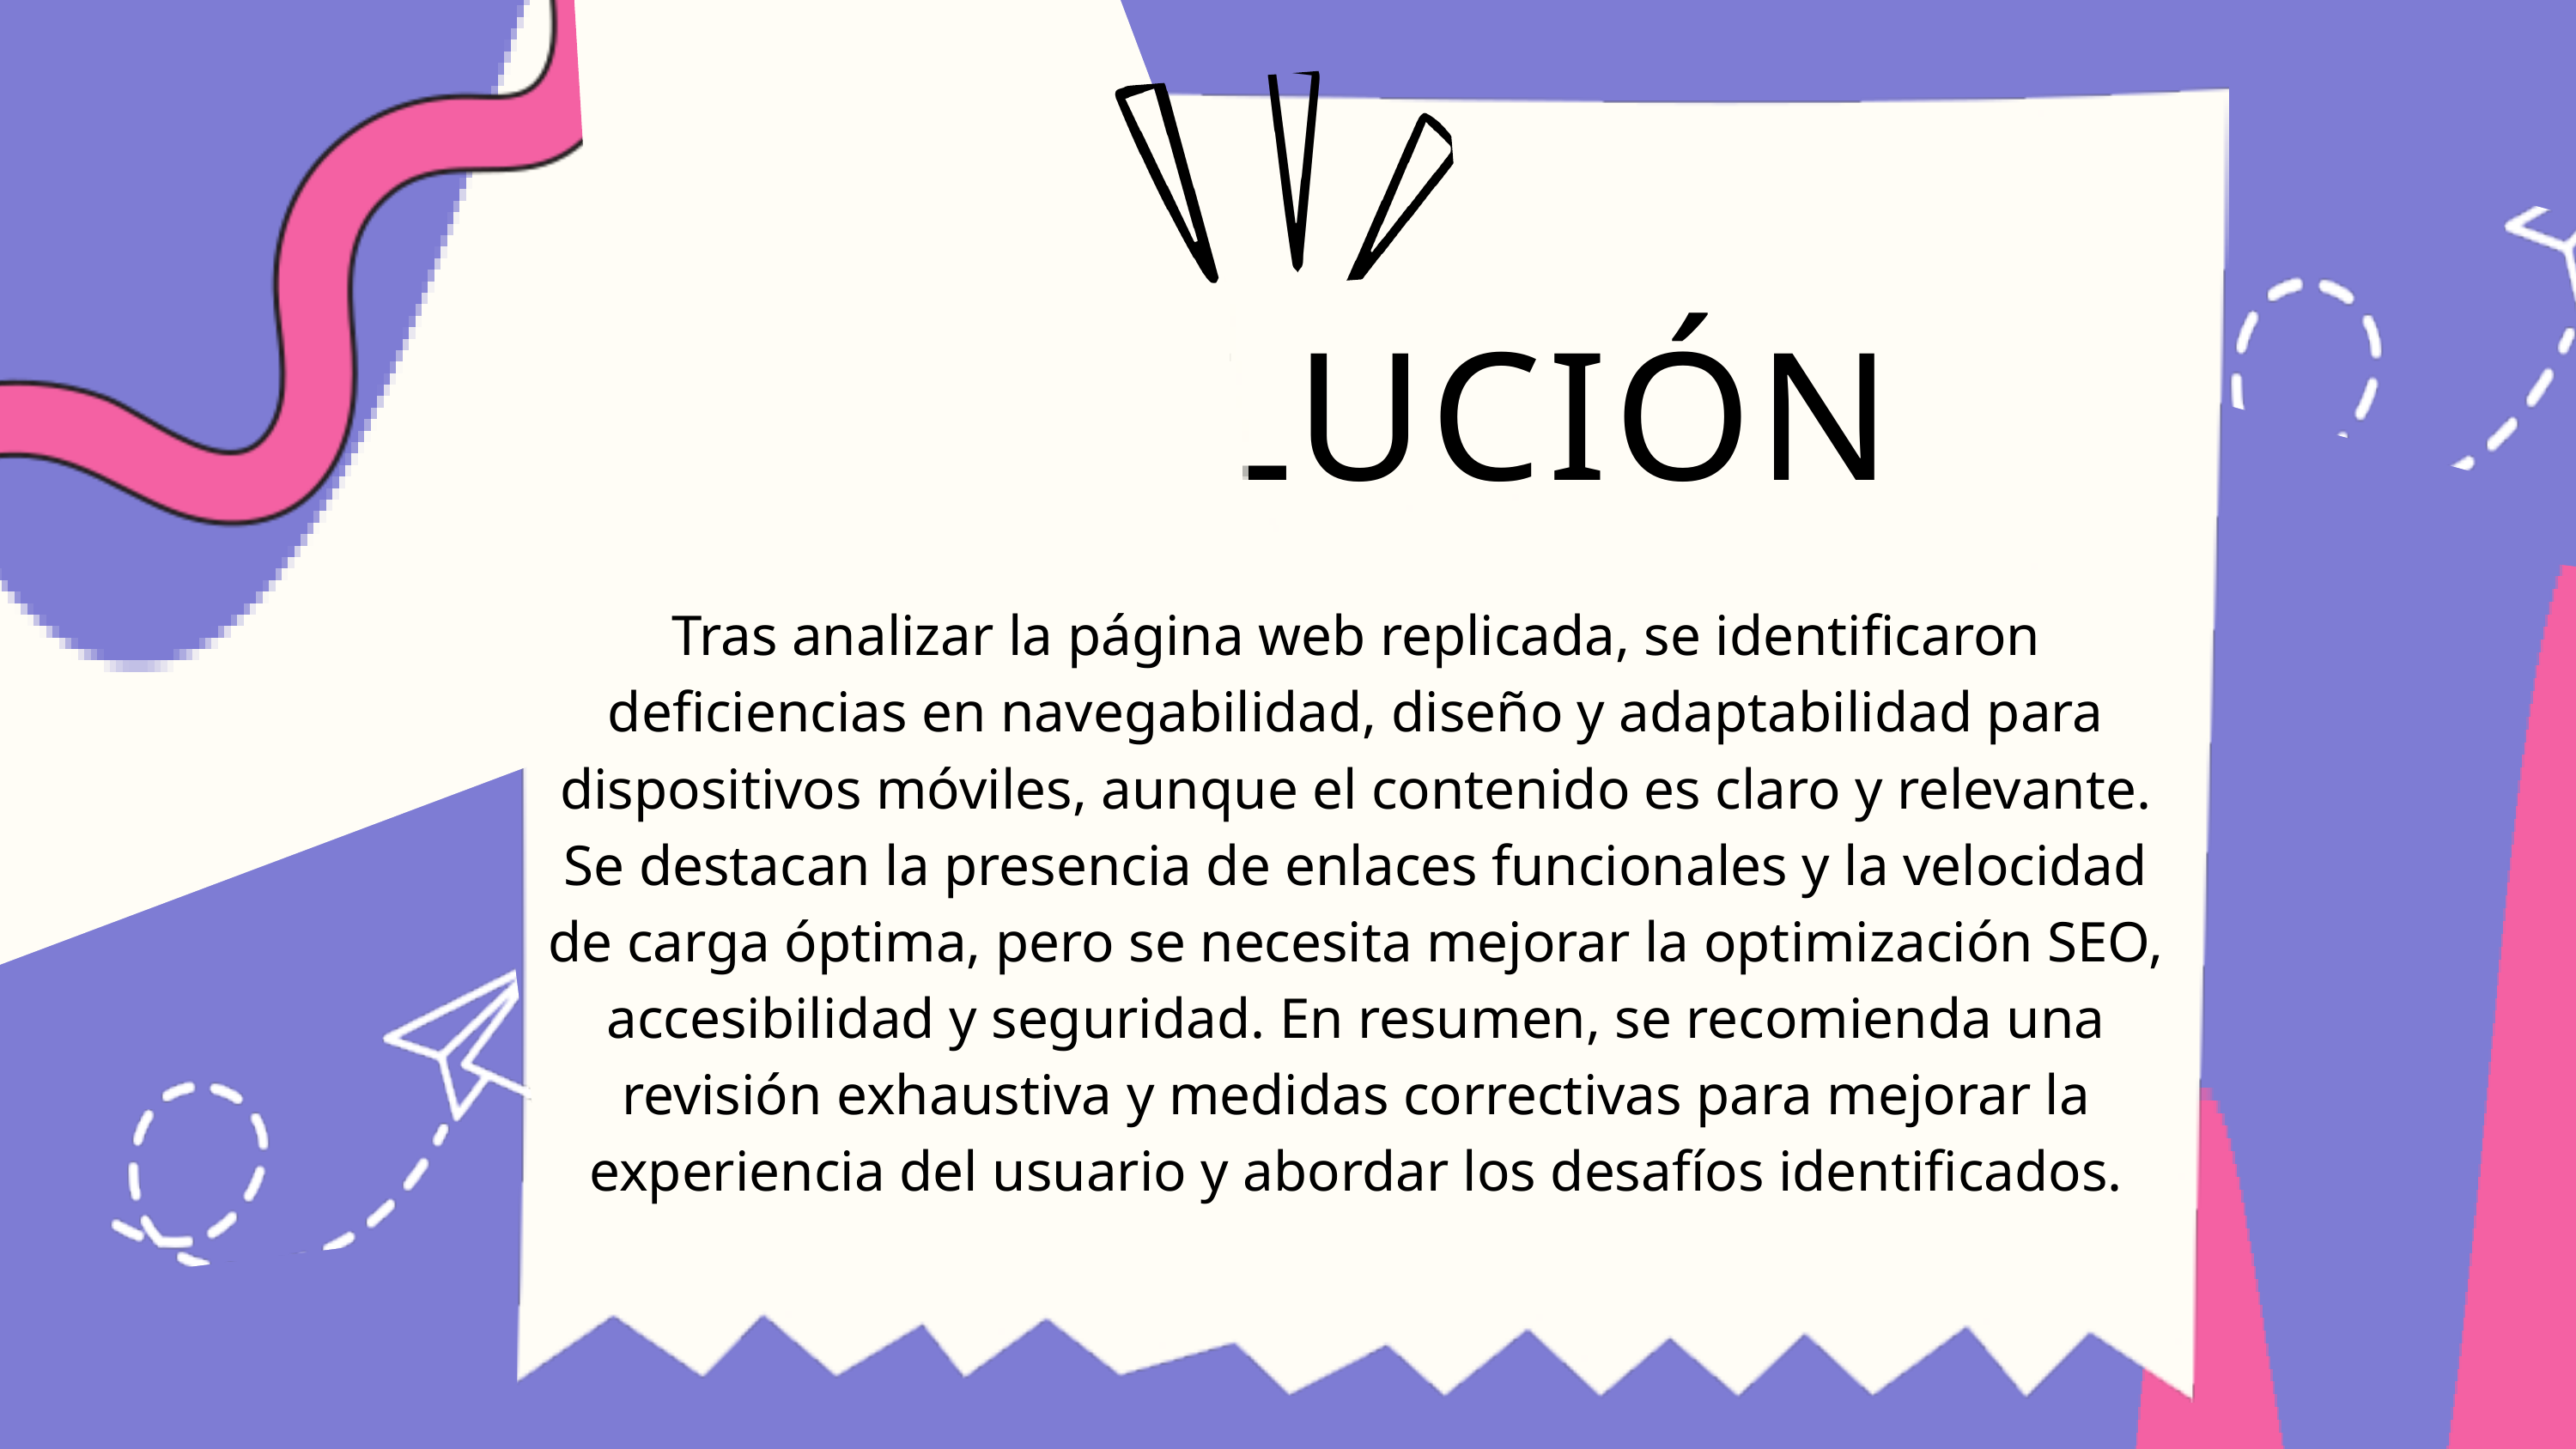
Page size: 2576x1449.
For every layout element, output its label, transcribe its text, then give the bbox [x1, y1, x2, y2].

text_box CONCLUCIÓN [1198, 267, 2044, 516]
text_box [574, 0, 1300, 590]
text_box [87, 1015, 547, 1276]
text_box [1909, 524, 2576, 1449]
text_box [1114, 61, 1462, 298]
text_box [0, 0, 610, 1046]
text_box [517, 86, 2229, 1403]
text_box [2182, 129, 2576, 500]
text_box Tras analizar la página web replicada, se identificaron deficiencias en navegabilidad, diseño y adaptabilidad para dispositivos móviles, aunque el contenido es claro y relevante. Se destacan la presencia de enlaces funcionales y la velocidad de carga óptima, pero se necesita mejorar la optimización SEO, accesibilidad y seguridad. En resumen, se recomienda una revisión exhaustiva y medidas correctivas para mejorar la experiencia del usuario y abordar los desafíos identificados. [532, 590, 2180, 1203]
